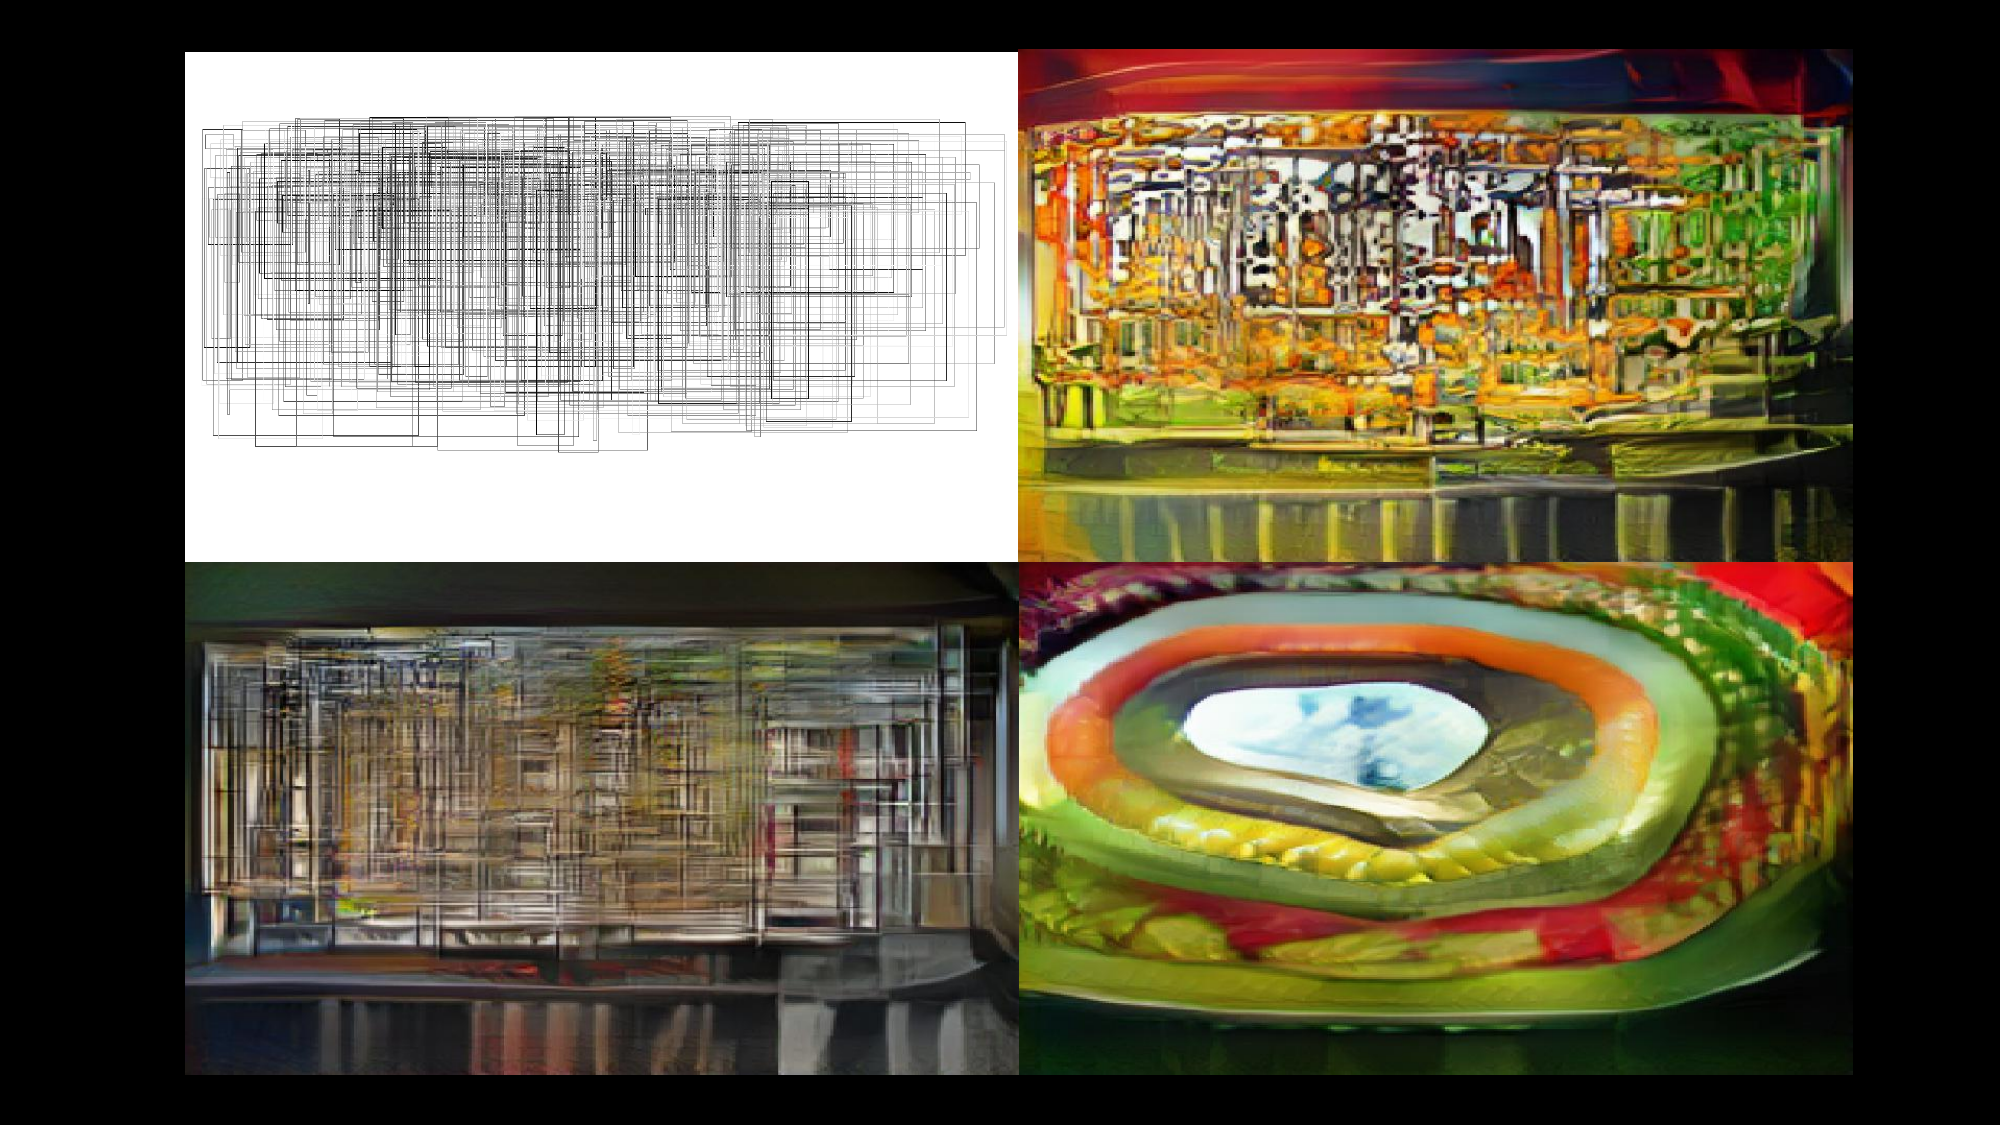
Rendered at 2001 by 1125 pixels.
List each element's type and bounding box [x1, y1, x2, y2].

list [185, 52, 1018, 562]
picture [185, 562, 1853, 1075]
list [1018, 49, 1853, 562]
